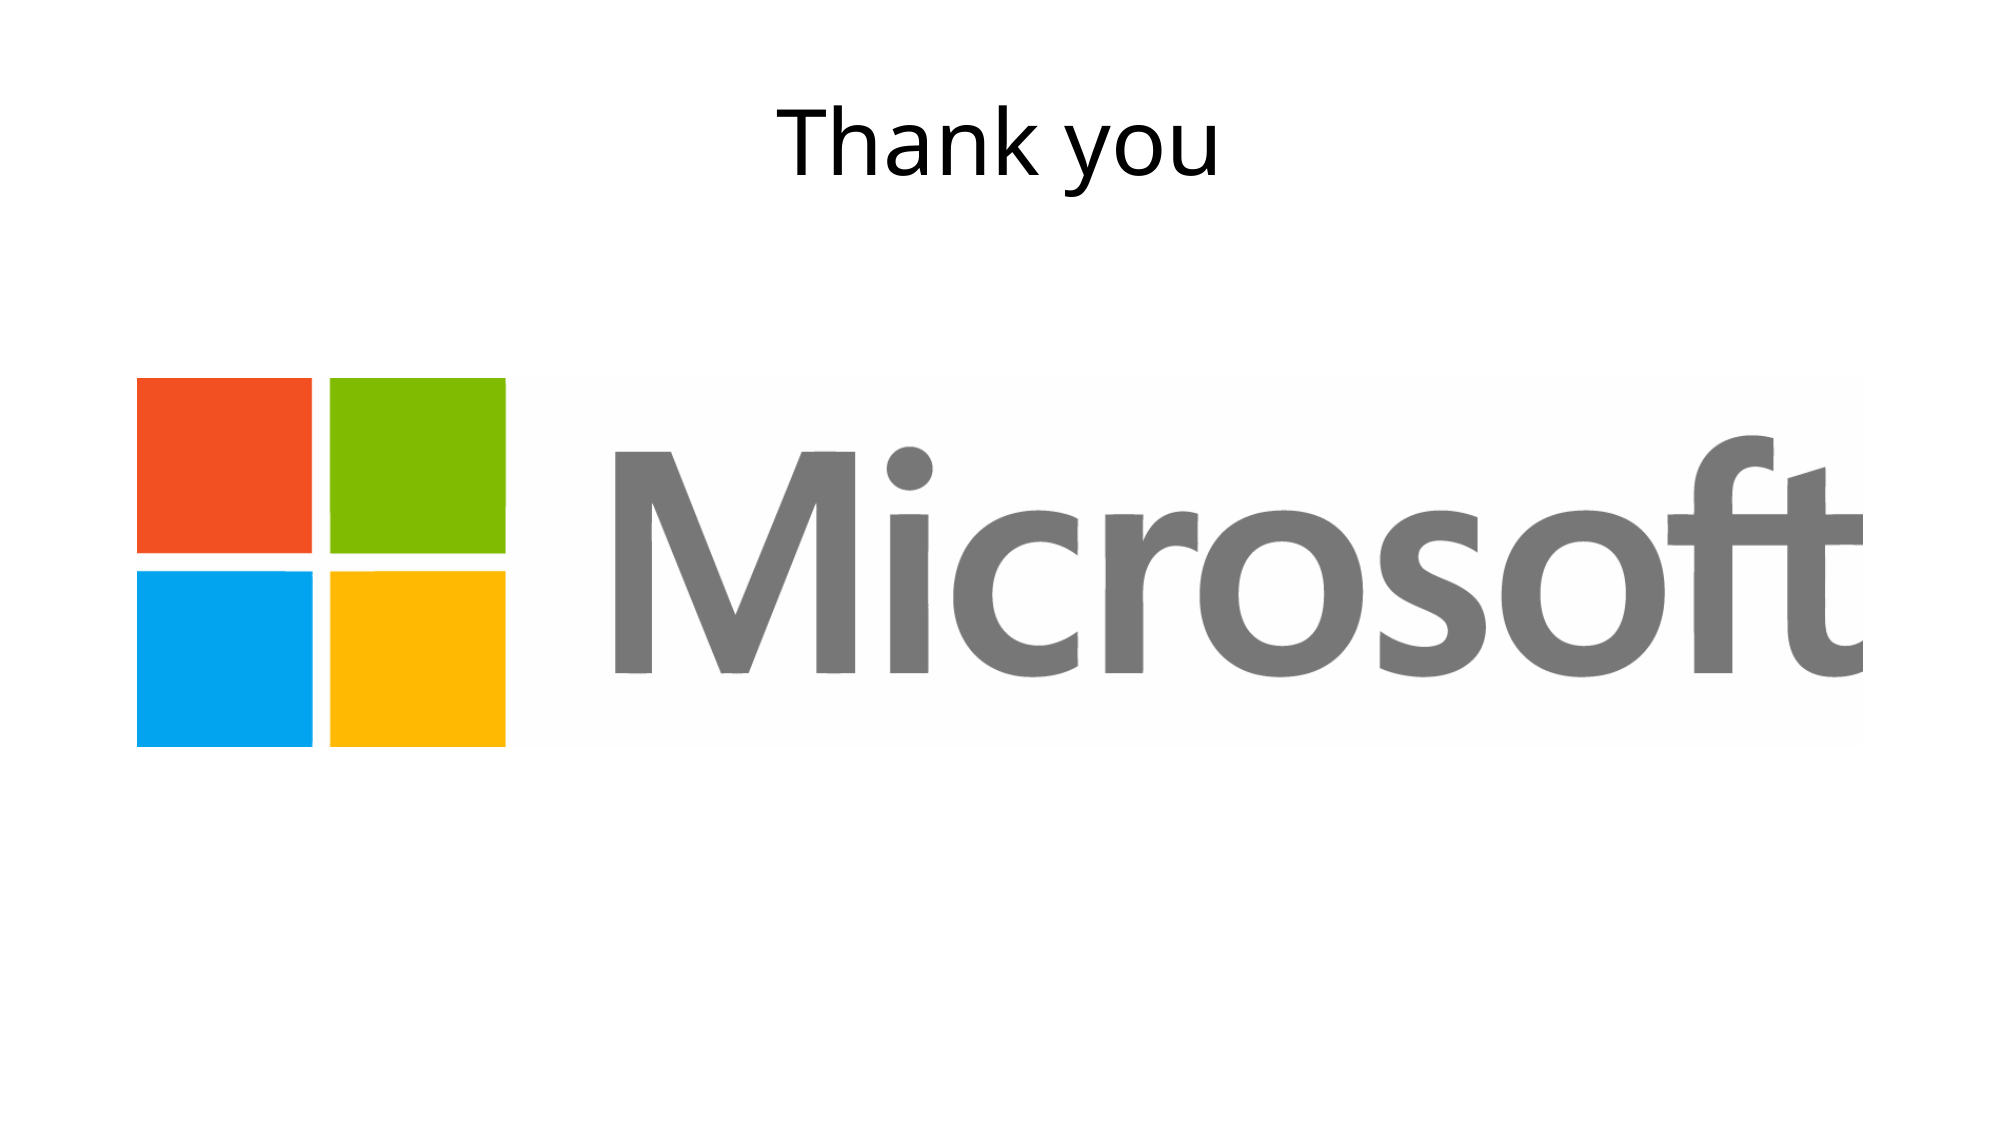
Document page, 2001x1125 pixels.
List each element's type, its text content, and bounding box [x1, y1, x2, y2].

title Thank you [137, 37, 1863, 255]
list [137, 378, 1863, 747]
